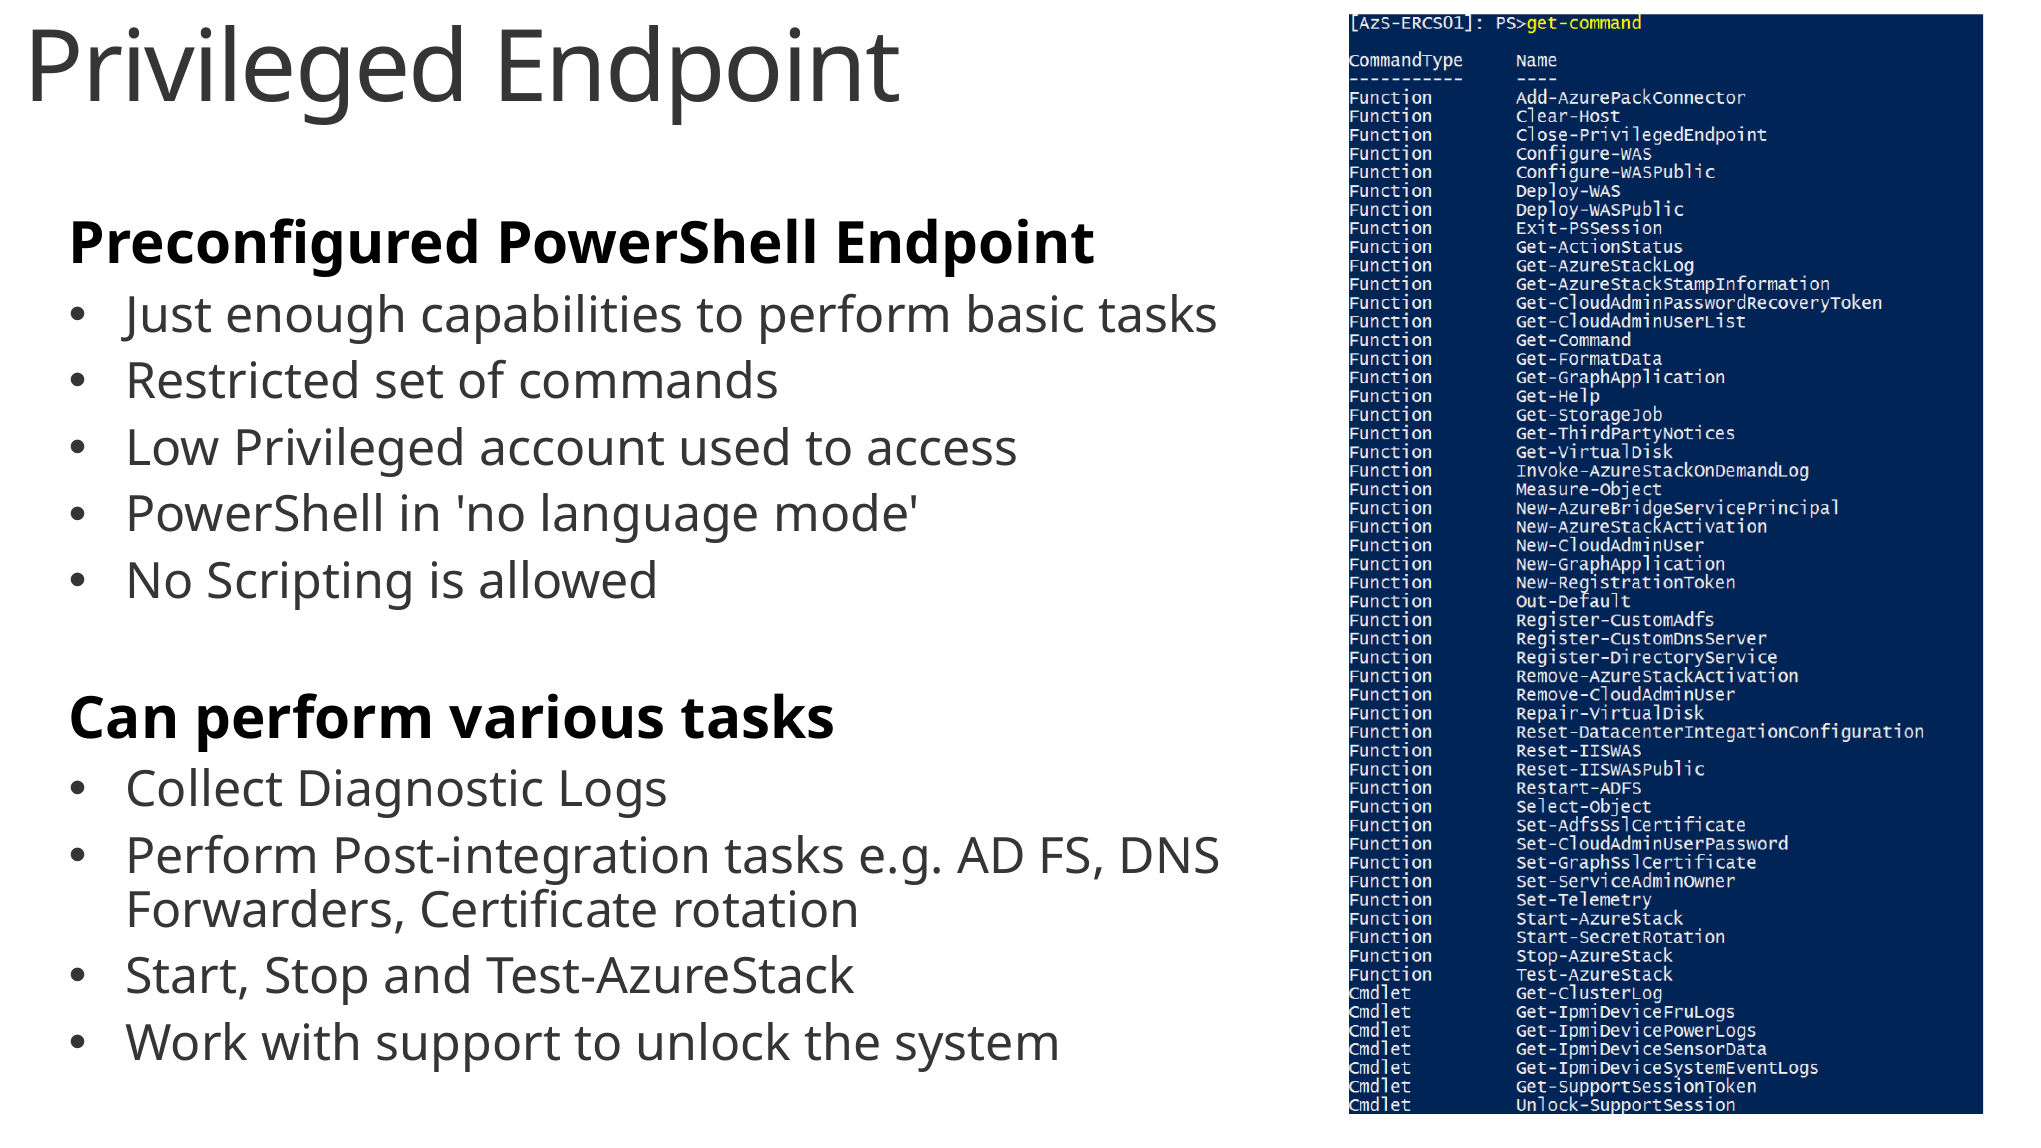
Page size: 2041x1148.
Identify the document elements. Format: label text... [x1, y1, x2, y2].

list Preconfigured PowerShell Endpoint Just enough capabilities to perform basic tasks Restricted set of commands Low Privileged account used to access PowerShell in 'no language mode' No Scripting is allowed Can perform various tasks Collect Diagnostic Logs Perform Post-integration tasks e.g. AD FS, DNS Forwarders, Certificate rotation Start, Stop and Test-AzureStack Work with support to unlock the system [45, 198, 1296, 1087]
picture [1348, 11, 1984, 1114]
title Privileged Endpoint [0, 0, 1951, 151]
